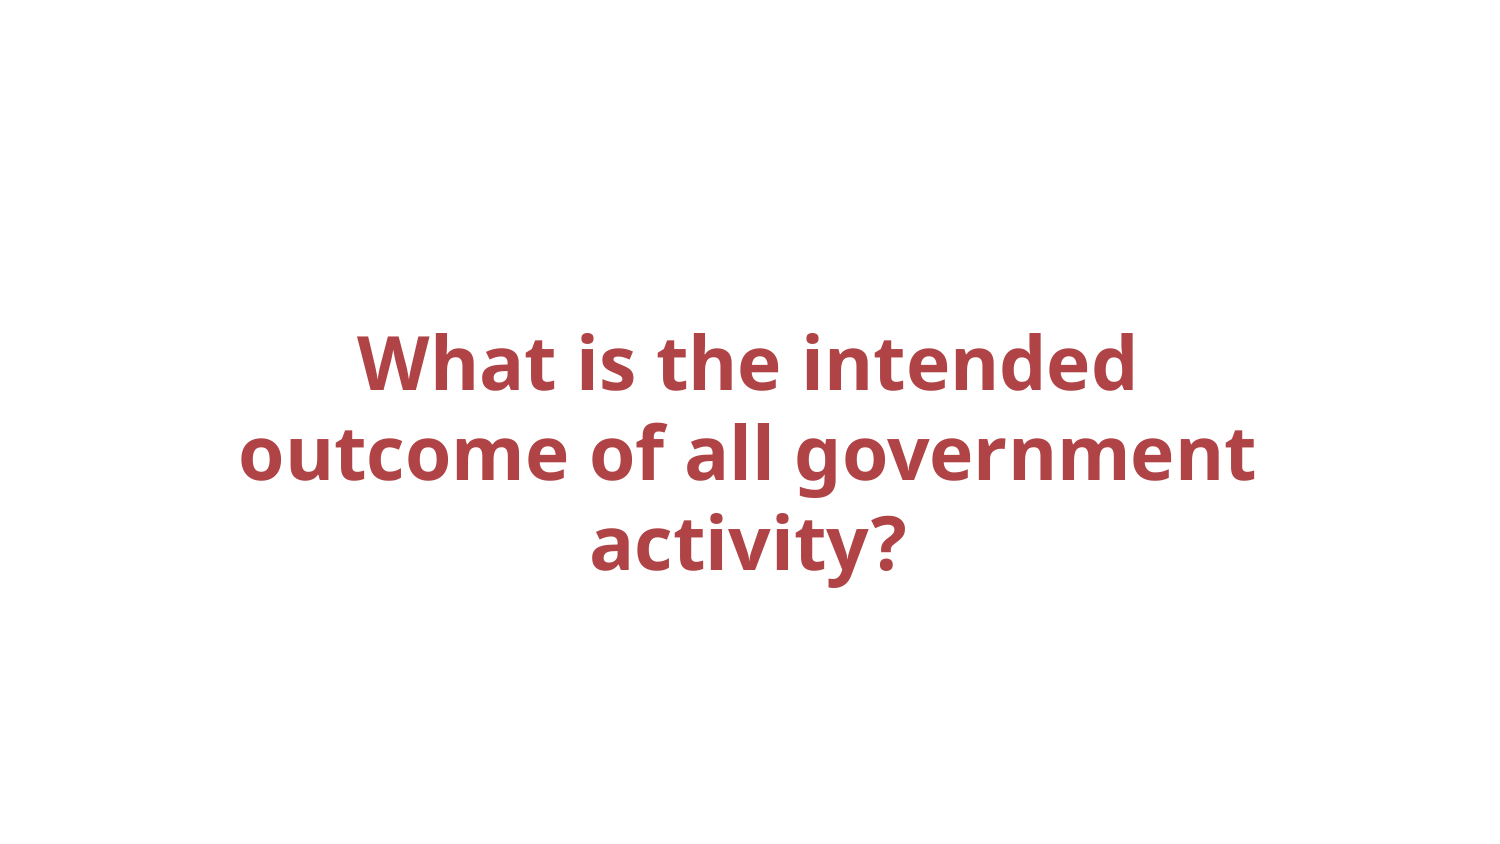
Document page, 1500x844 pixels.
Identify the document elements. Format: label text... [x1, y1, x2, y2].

title What is the intended outcome of all government activity? [200, 300, 1297, 404]
